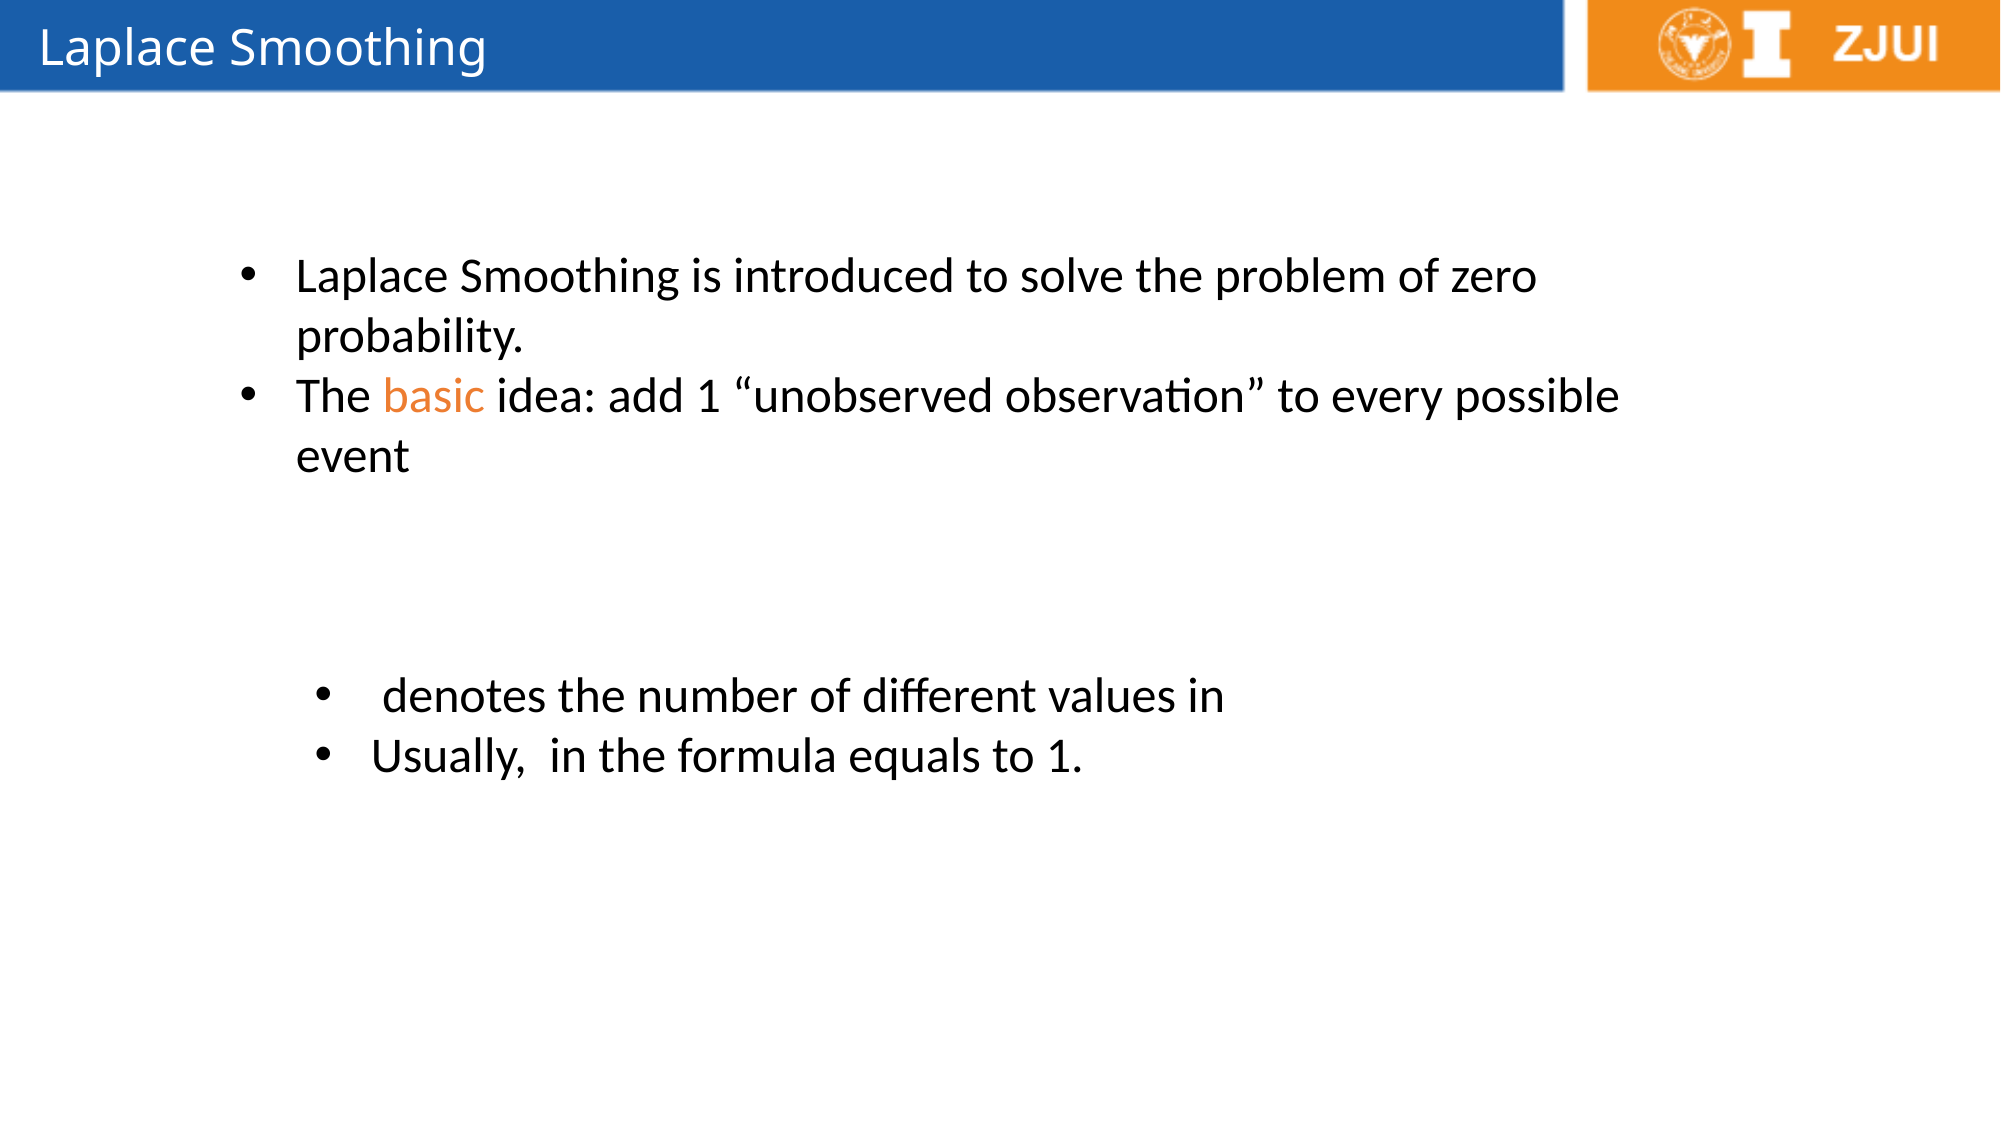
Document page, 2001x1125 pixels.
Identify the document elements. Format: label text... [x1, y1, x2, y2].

picture [0, 0, 2001, 1125]
text_box Laplace Smoothing [23, 7, 1379, 83]
